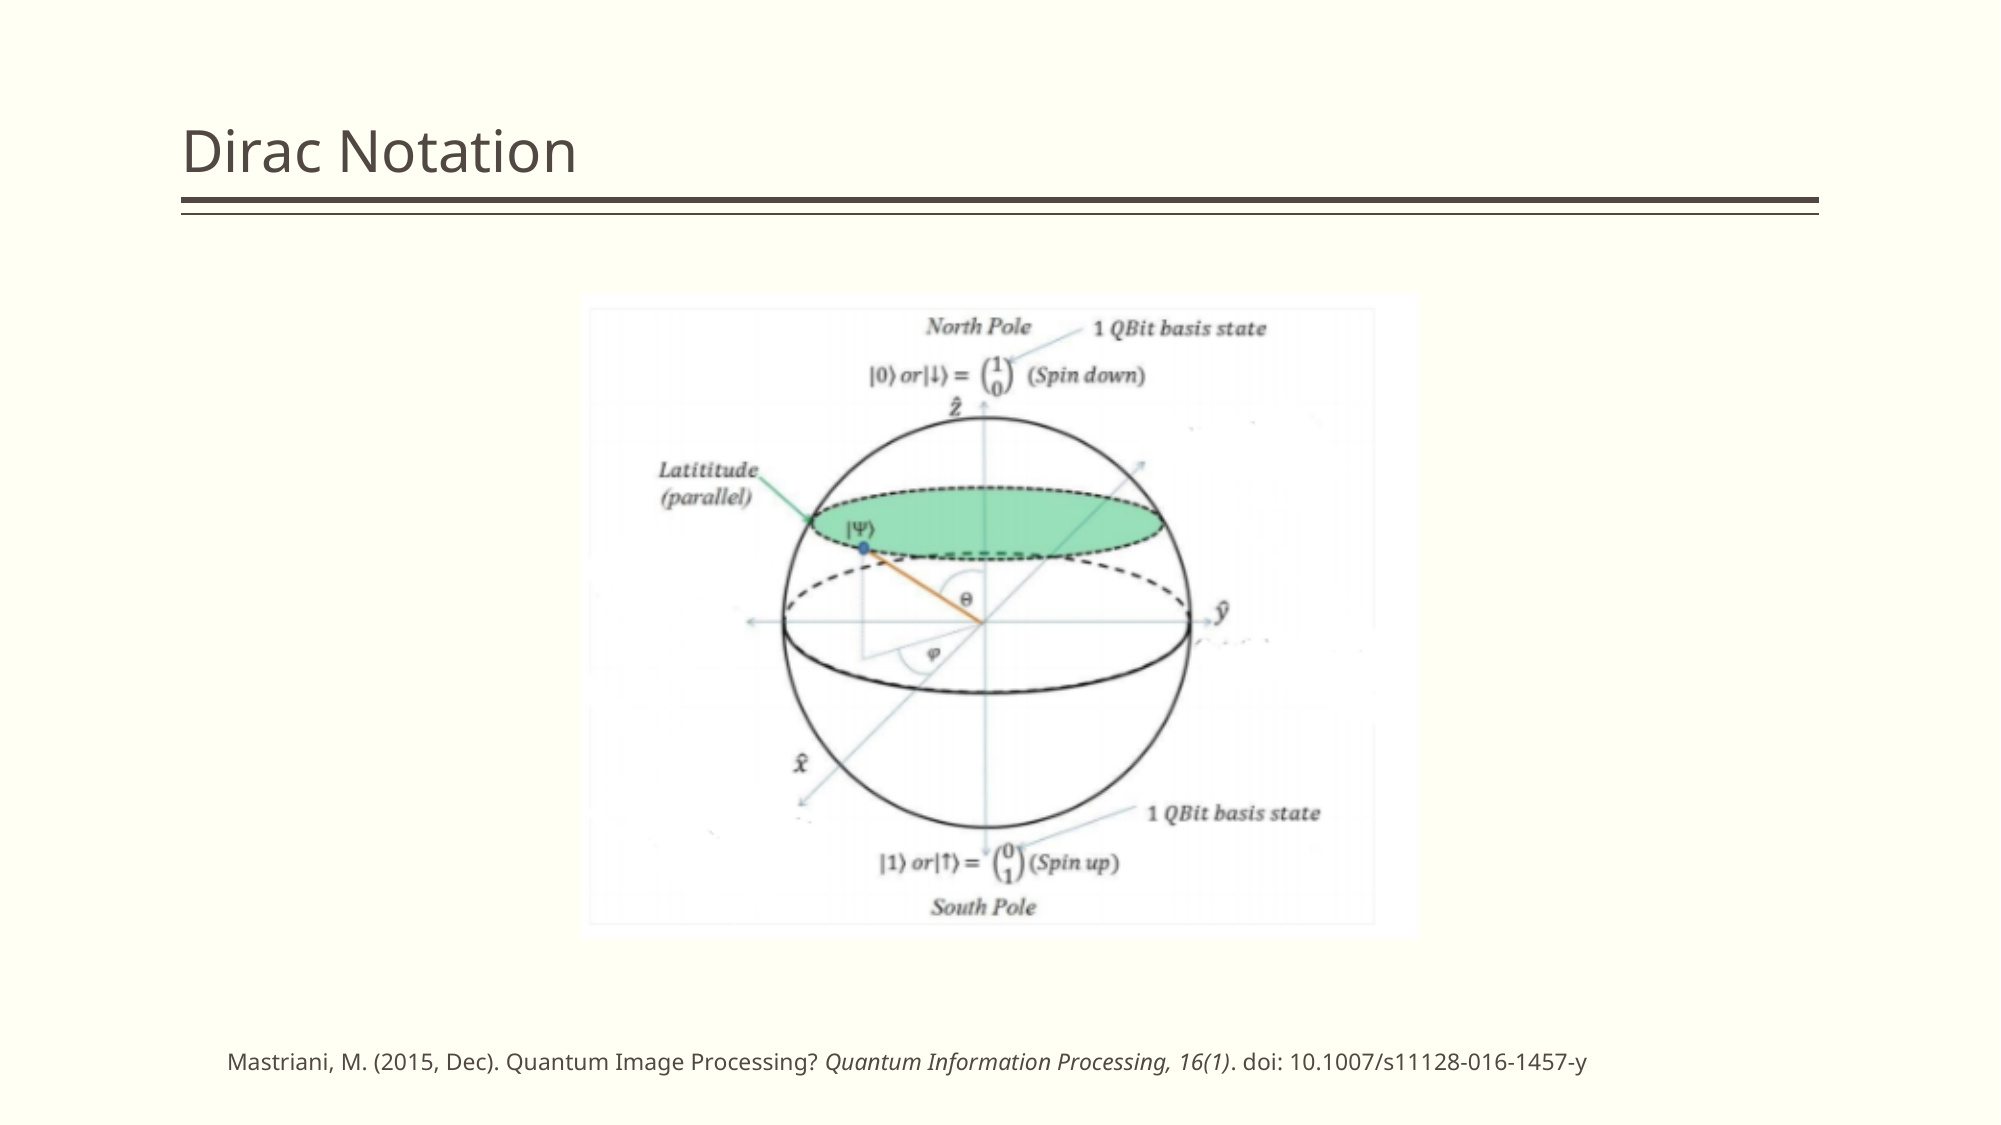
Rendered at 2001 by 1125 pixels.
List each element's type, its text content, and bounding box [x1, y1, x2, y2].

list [580, 293, 1420, 939]
title Dirac Notation [181, 12, 1819, 193]
text_box Mastriani, M. (2015, Dec). Quantum Image Processing? Quantum Information Processing, 16(1). doi: 10.1007/s11128-016-1457-y [212, 1039, 1788, 1082]
